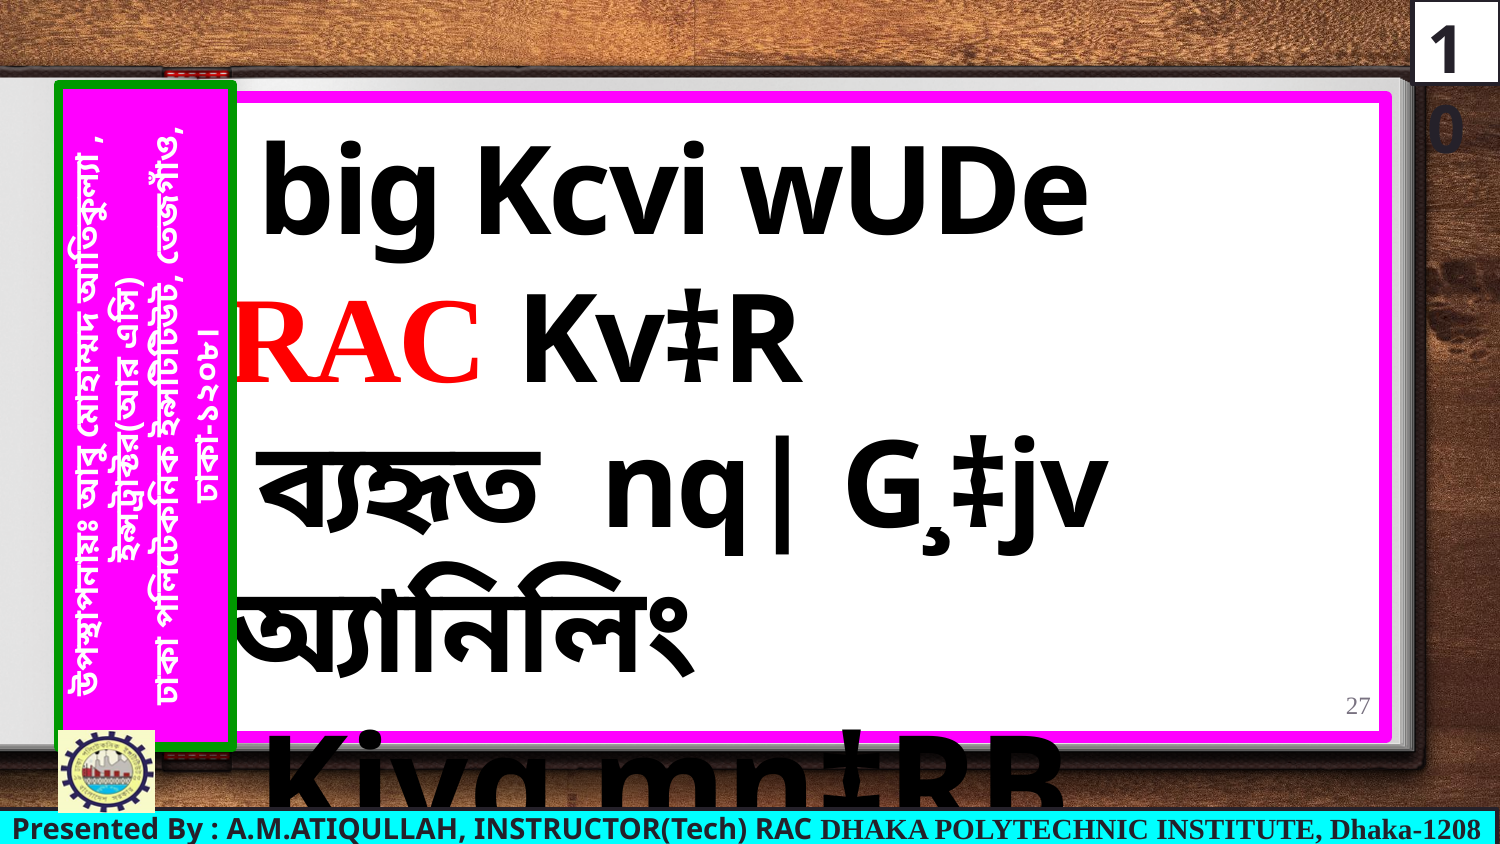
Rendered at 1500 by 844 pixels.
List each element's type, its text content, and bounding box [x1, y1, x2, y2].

text_box 10 [1410, 0, 1500, 86]
text_box উপস্থাপনায়ঃ আবু মোহাম্মদ আতিকুল্যা , ইন্সট্রাক্টর(আর এসি) ঢাকা পলিটেকনিক ইন্সটিটিউট, তেজগাঁও, ঢাকা-১২০৮। [58, 84, 233, 747]
subtitle big Kcvi wUDe RAC Kv‡R ব্যহৃত nq| G¸‡jv অ্যানিলিং Kivq mn‡RB euvKv‡bv I †d¬qvwis Kiv hvq [233, 95, 1388, 739]
text_box Presented By : A.M.ATIQULLAH, INSTRUCTOR(Tech) RAC DHAKA POLYTECHNIC INSTITUTE, Dhaka-1208 [0, 807, 1499, 844]
picture [0, 0, 1500, 844]
slide_number 27 [1295, 672, 1386, 737]
